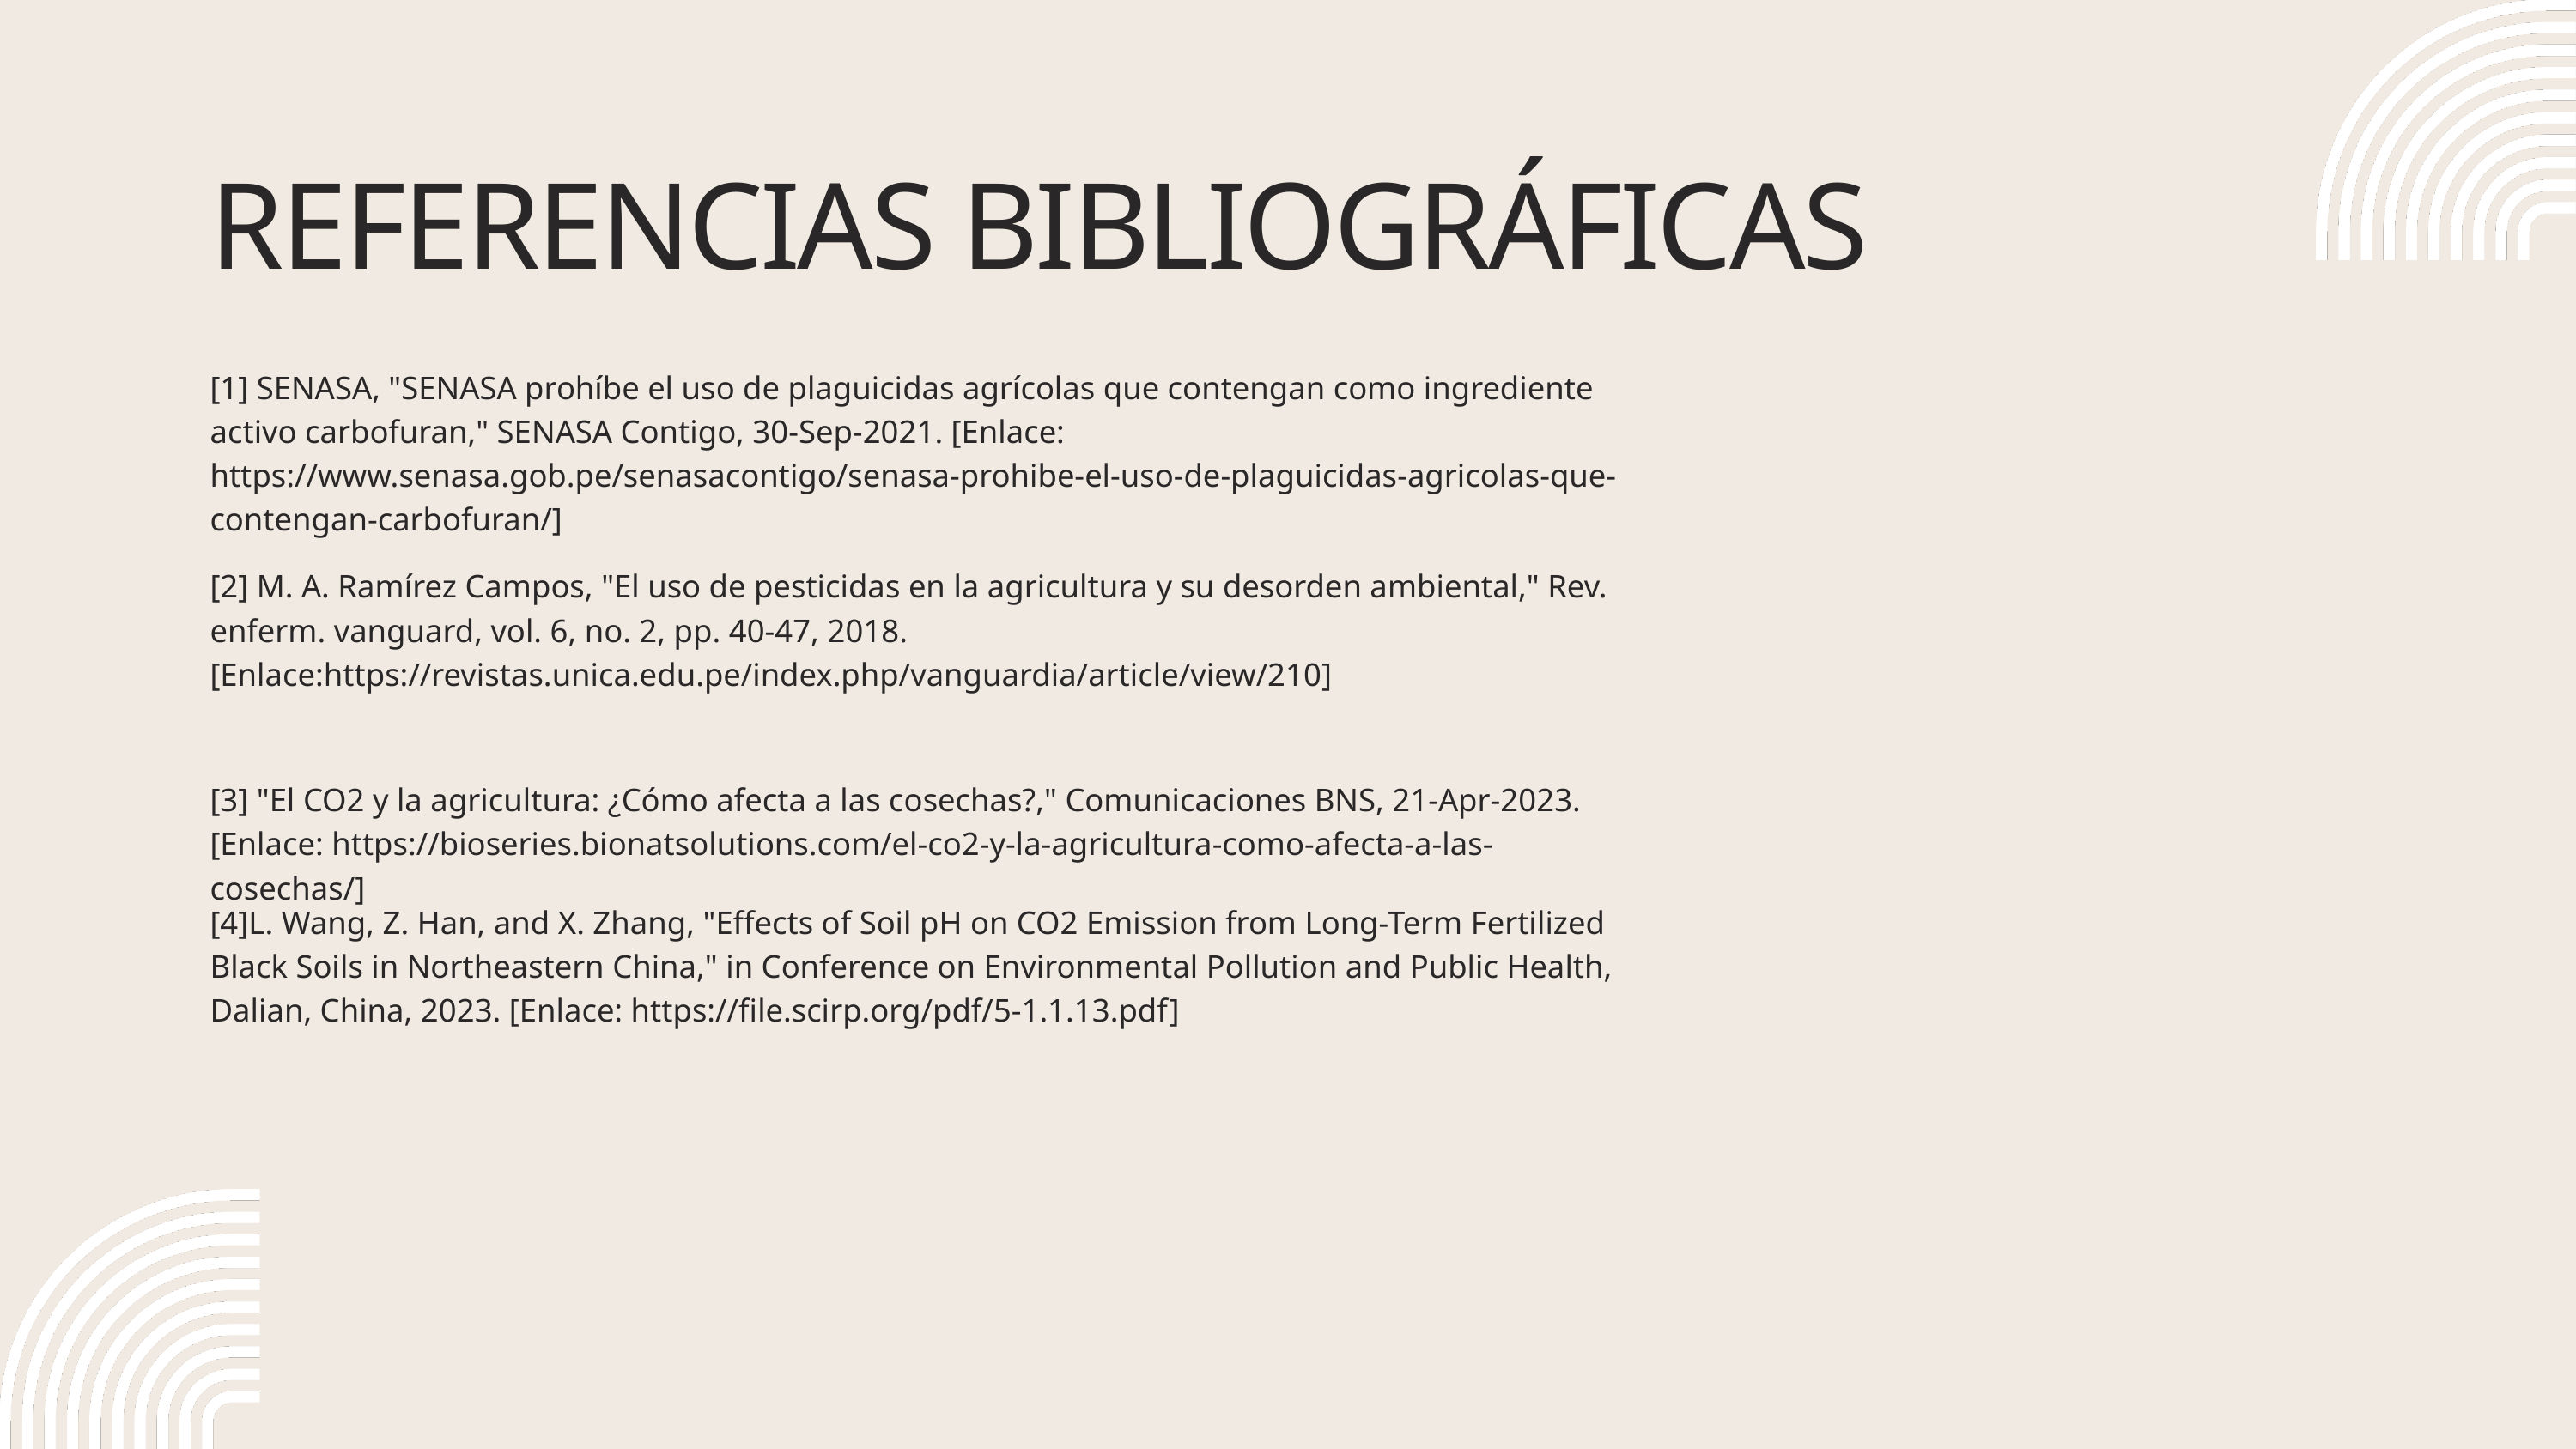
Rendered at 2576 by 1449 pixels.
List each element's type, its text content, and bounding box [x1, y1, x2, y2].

text_box [0, 1189, 260, 1449]
text_box [3] "El CO2 y la agricultura: ¿Cómo afecta a las cosechas?," Comunicaciones BNS, 21-Apr-2023. [Enlace: https://bioseries.bionatsolutions.com/el-co2-y-la-agricultura-como-afecta-a-las-cosechas/] [210, 773, 1643, 950]
text_box [4]L. Wang, Z. Han, and X. Zhang, "Effects of Soil pH on CO2 Emission from Long-Term Fertilized Black Soils in Northeastern China," in Conference on Environmental Pollution and Public Health, Dalian, China, 2023. [Enlace: https://file.scirp.org/pdf/5-1.1.13.pdf] [210, 950, 1643, 1073]
text_box REFERENCIAS BIBLIOGRÁFICAS [210, 161, 2332, 294]
text_box [1] SENASA, "SENASA prohíbe el uso de plaguicidas agrícolas que contengan como ingrediente activo carbofuran," SENASA Contigo, 30-Sep-2021. [Enlace: https://www.senasa.gob.pe/senasacontigo/senasa-prohibe-el-uso-de-plaguicidas-agricolas-que-contengan-carbofuran/] [210, 361, 1643, 561]
text_box [2] M. A. Ramírez Campos, "El uso de pesticidas en la agricultura y su desorden ambiental," Rev. enferm. vanguard, vol. 6, no. 2, pp. 40-47, 2018. [Enlace:https://revistas.unica.edu.pe/index.php/vanguardia/article/view/210] [210, 561, 1643, 737]
text_box [2316, 0, 2576, 260]
